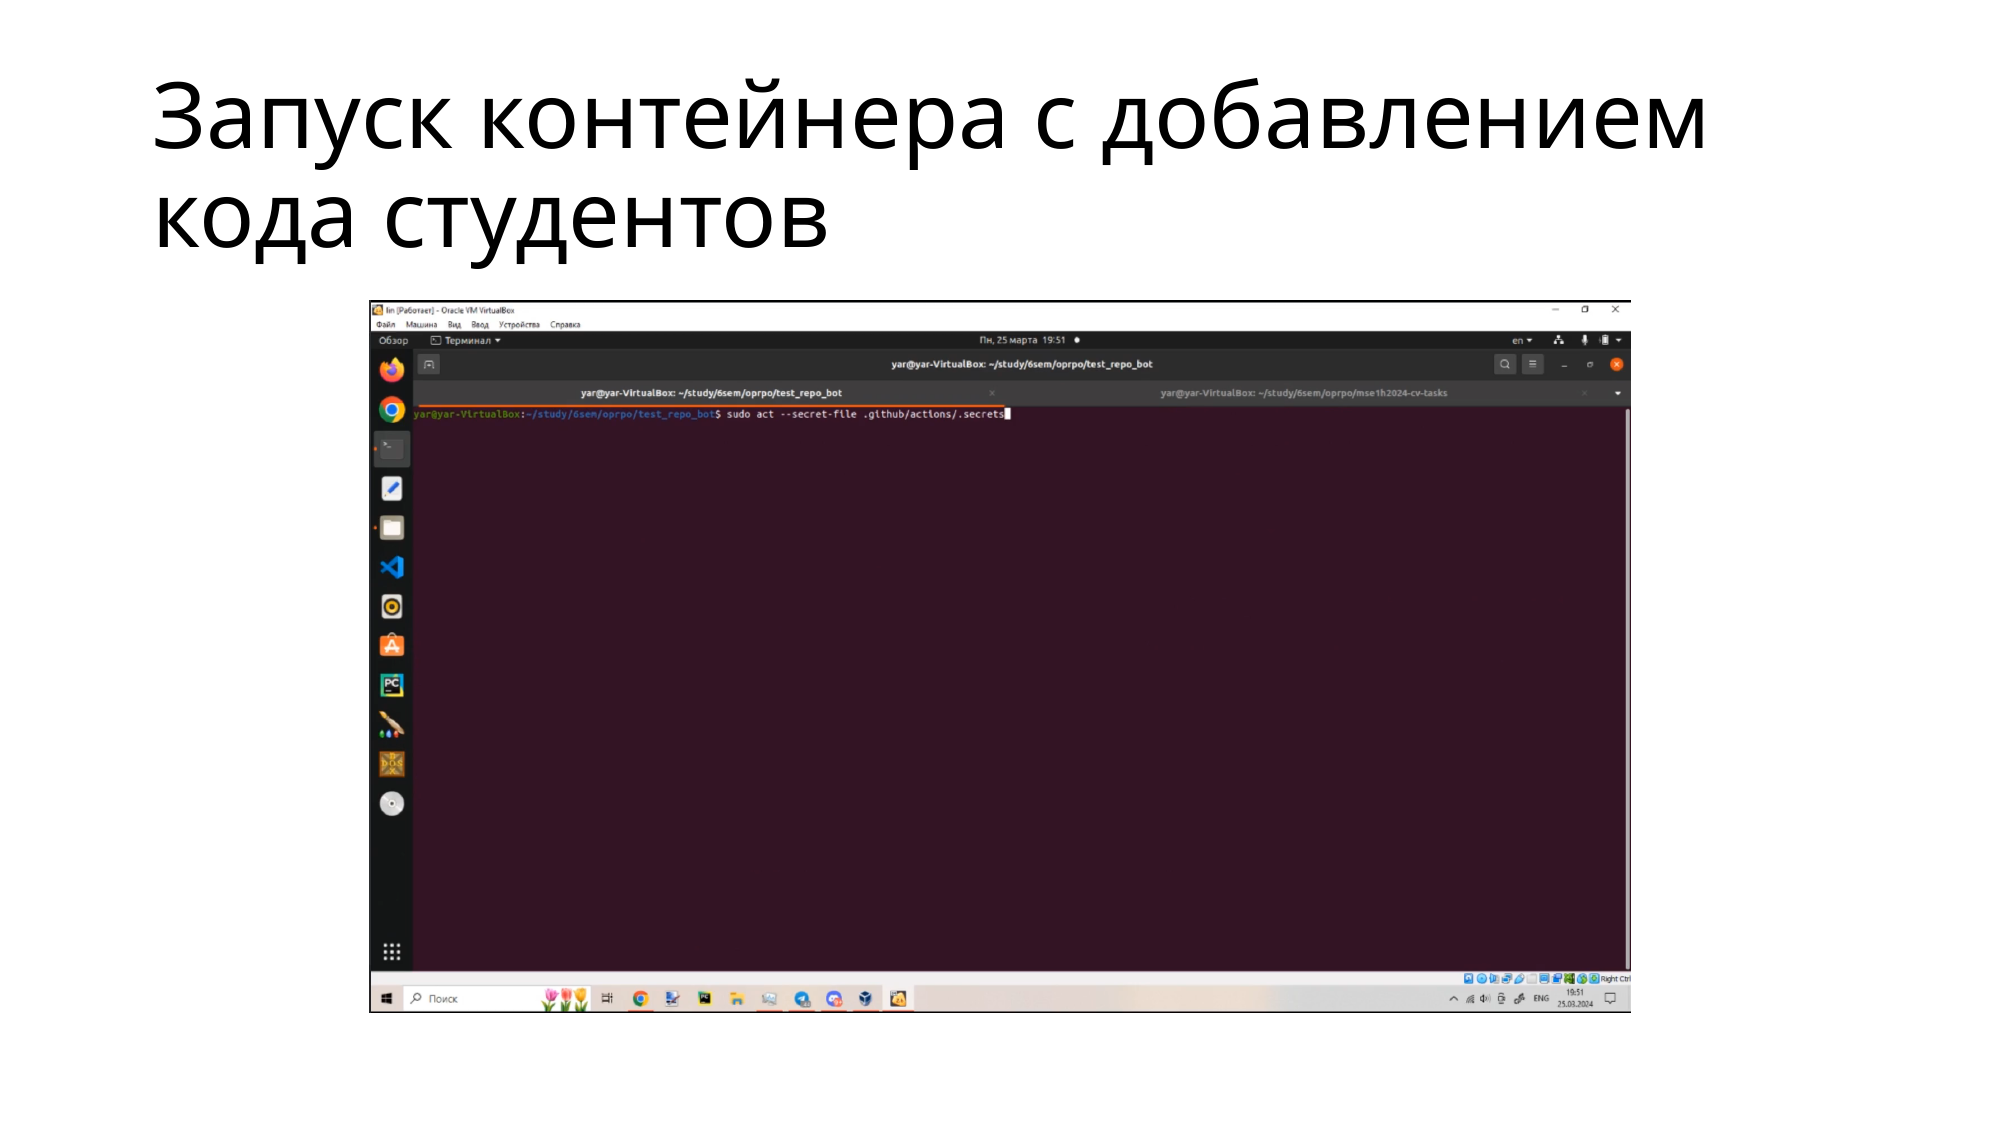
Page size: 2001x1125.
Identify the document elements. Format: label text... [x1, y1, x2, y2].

title Запуск контейнера с добавлением кода студентов [137, 59, 1863, 278]
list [368, 299, 1632, 1014]
